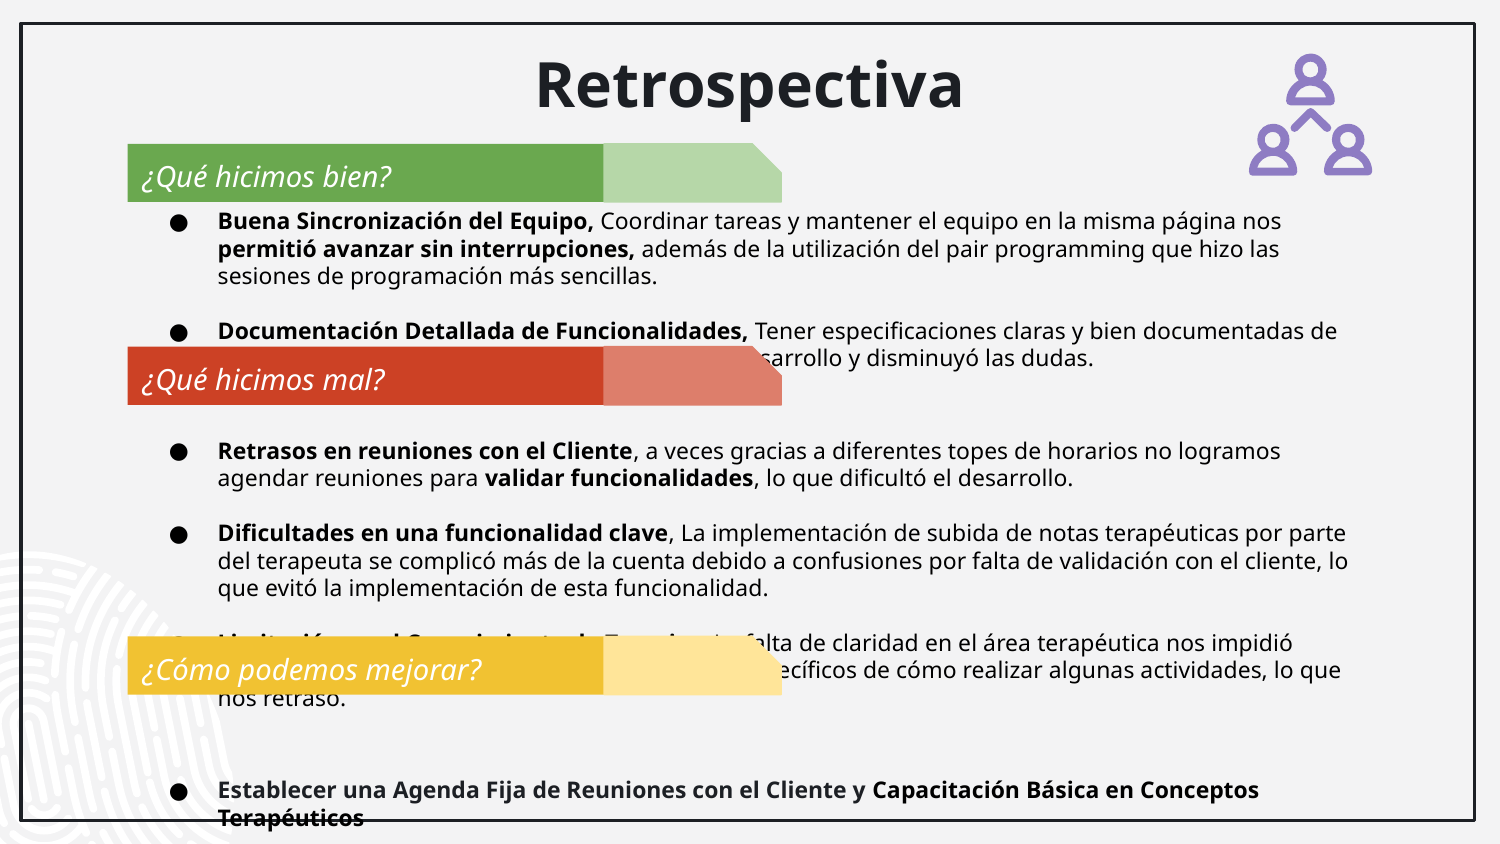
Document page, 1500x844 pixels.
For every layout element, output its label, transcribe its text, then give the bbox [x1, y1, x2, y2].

text_box [604, 636, 782, 695]
text_box Buena Sincronización del Equipo, Coordinar tareas y mantener el equipo en la misma página nos permitió avanzar sin interrupciones, además de la utilización del pair programming que hizo las sesiones de programación más sencillas. Documentación Detallada de Funcionalidades, Tener especificaciones claras y bien documentadas de cada uno de nuestros requerimientos facilitó el desarrollo y disminuyó las dudas. Retrasos en reuniones con el Cliente, a veces gracias a diferentes topes de horarios no logramos agendar reuniones para validar funcionalidades, lo que dificultó el desarrollo. Dificultades en una funcionalidad clave, La implementación de subida de notas terapéuticas por parte del terapeuta se complicó más de la cuenta debido a confusiones por falta de validación con el cliente, lo que evitó la implementación de esta funcionalidad. Limitación en el Conocimiento de Terapias, La falta de claridad en el área terapéutica nos impidió comprender completamente algunos requisitos específicos de cómo realizar algunas actividades, lo que nos retrasó. Establecer una Agenda Fija de Reuniones con el Cliente y Capacitación Básica en Conceptos Terapéuticos [127, 156, 1373, 739]
text_box [604, 143, 782, 202]
text_box ¿Qué hicimos mal? [127, 346, 604, 405]
title Retrospectiva [158, 41, 1342, 123]
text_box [1248, 53, 1373, 176]
text_box [604, 346, 782, 405]
text_box ¿Qué hicimos bien? [127, 143, 604, 202]
text_box ¿Cómo podemos mejorar? [127, 636, 604, 695]
